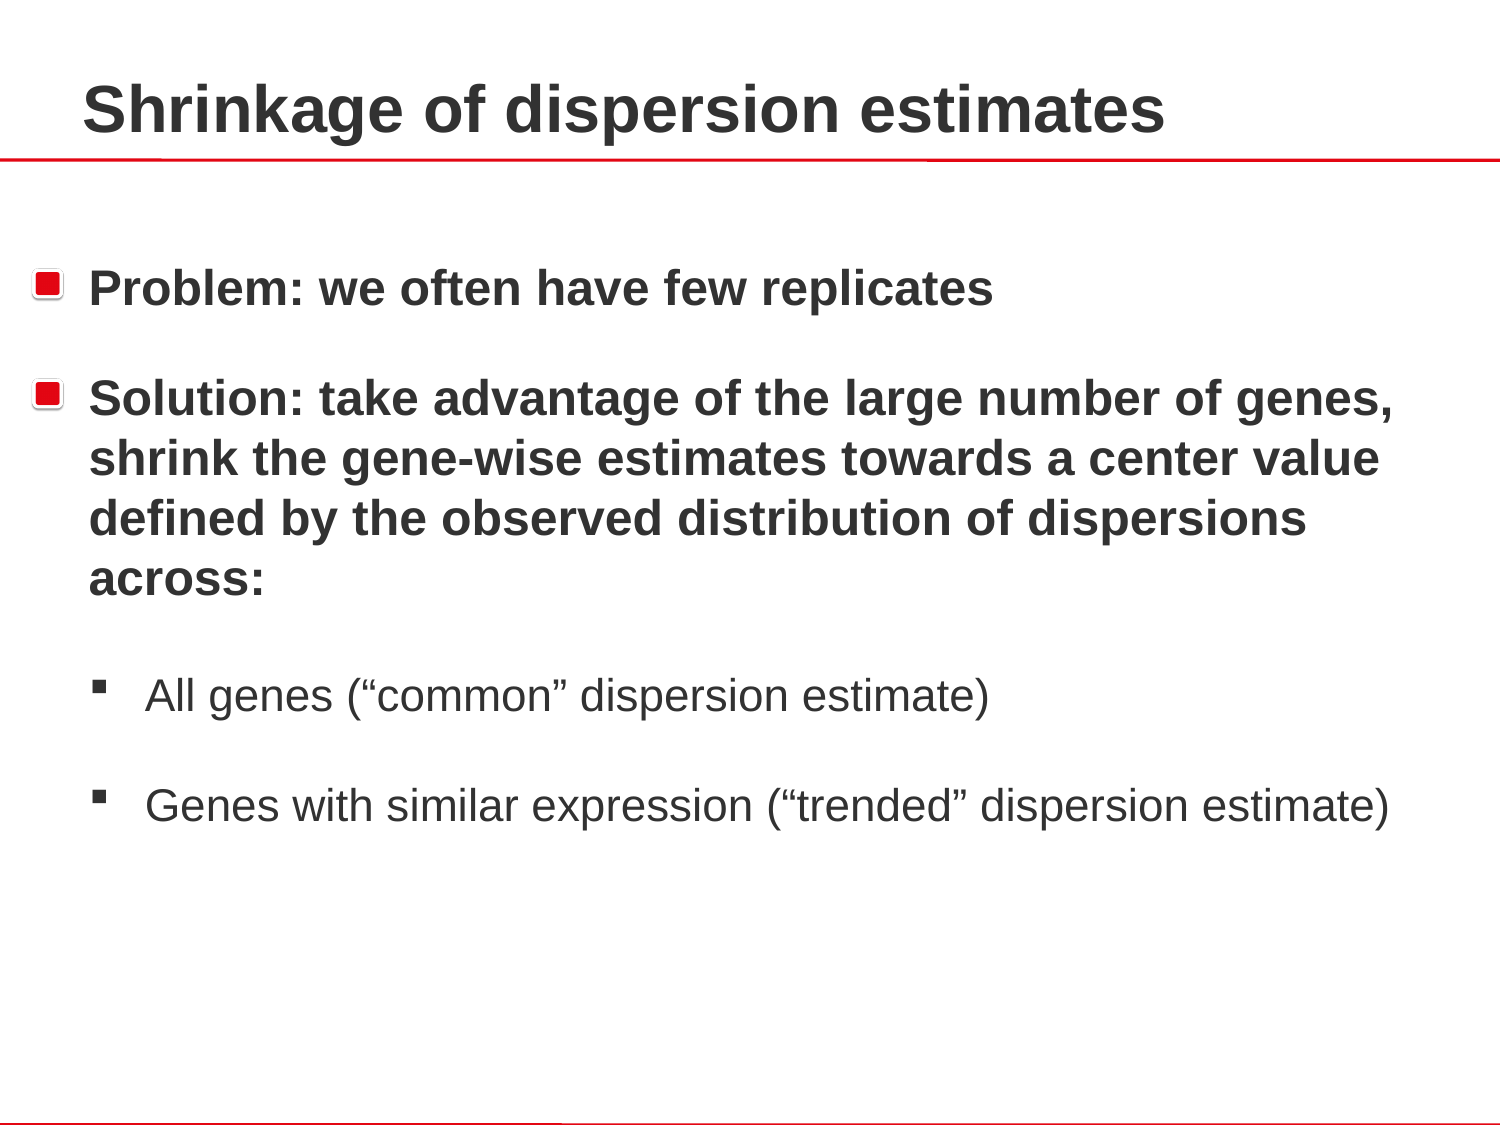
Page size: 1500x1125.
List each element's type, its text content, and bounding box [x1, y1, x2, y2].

text_box Problem: we often have few replicates Solution: take advantage of the large number of genes, shrink the gene-wise estimates towards a center value defined by the observed distribution of dispersions across: All genes (“common” dispersion estimate) Genes with similar expression (“trended” dispersion estimate) [29, 255, 1412, 917]
picture [29, 267, 66, 303]
text_box Shrinkage of dispersion estimates [82, 66, 1411, 145]
picture [29, 377, 66, 413]
